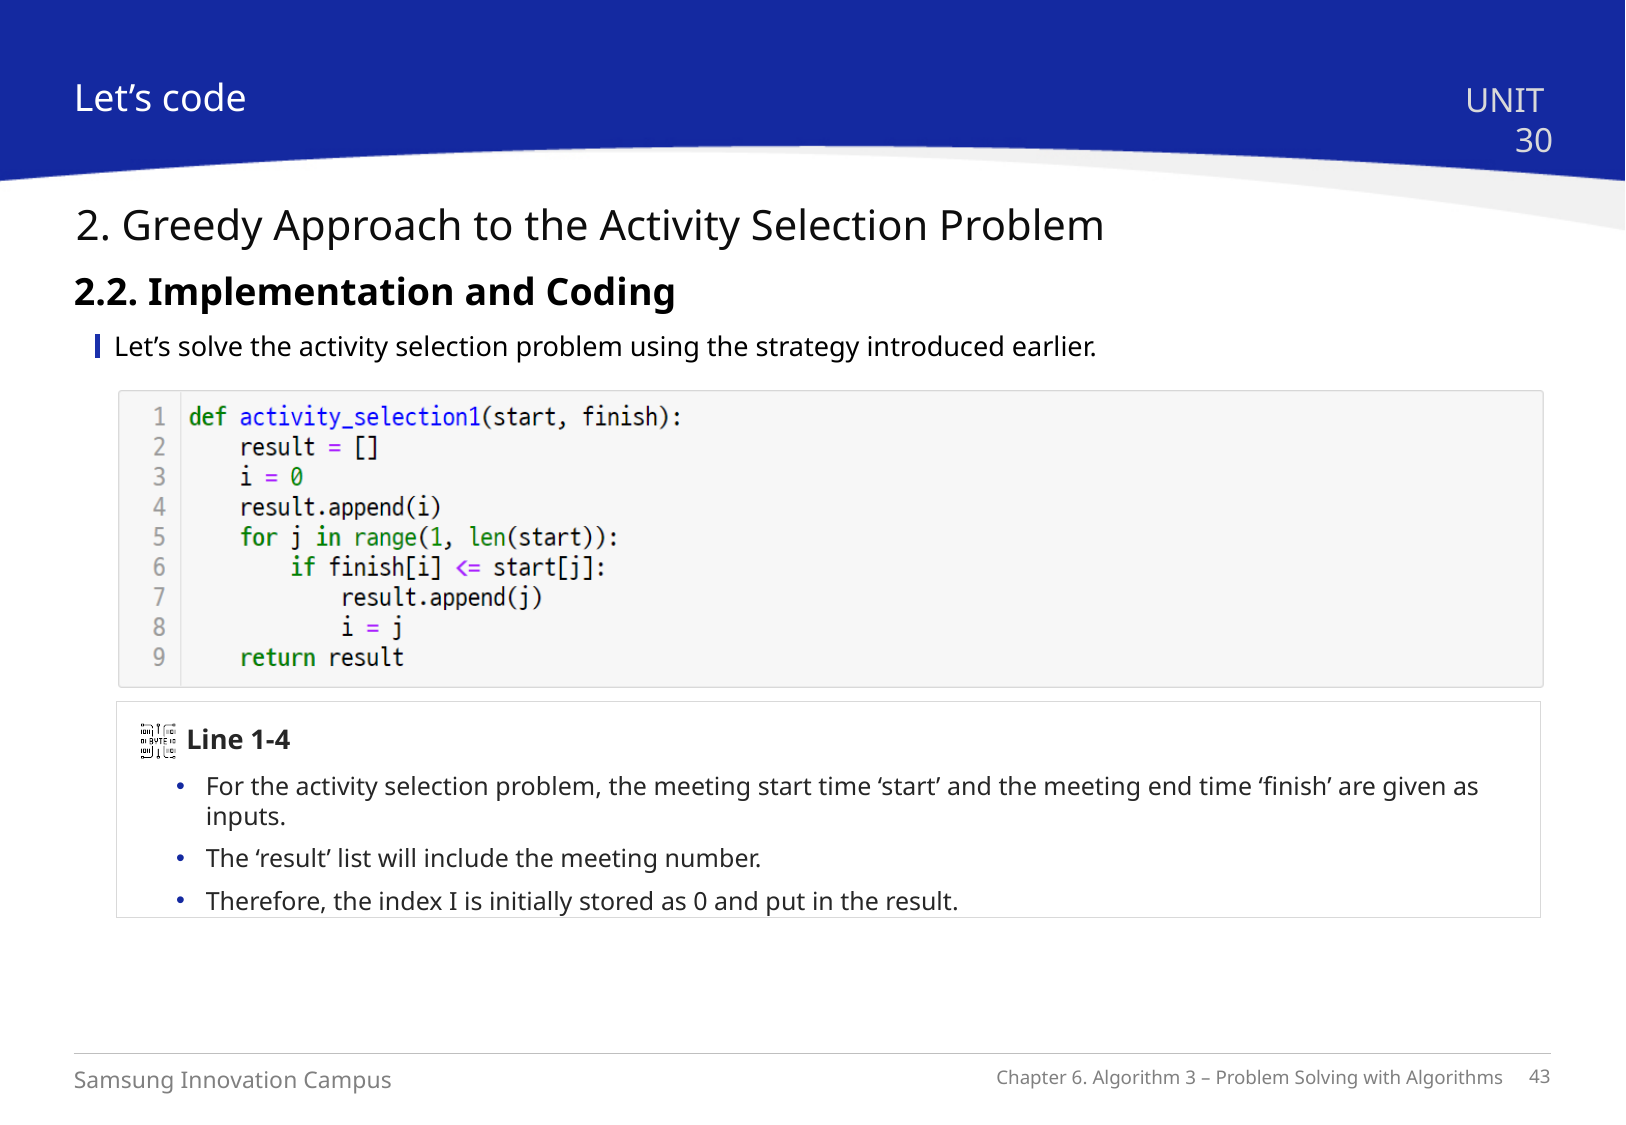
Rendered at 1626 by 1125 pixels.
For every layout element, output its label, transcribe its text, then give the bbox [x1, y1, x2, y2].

text_box 2.2. Implementation and Coding [59, 260, 872, 320]
text_box Let’s code [73, 73, 981, 120]
picture [0, 0, 1625, 1125]
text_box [116, 701, 1541, 918]
text_box UNIT 30 [1422, 78, 1554, 159]
text_box Let’s solve the activity selection problem using the strategy introduced earlier. [94, 329, 1535, 363]
text_box 2. Greedy Approach to the Activity Selection Problem [75, 198, 1554, 250]
